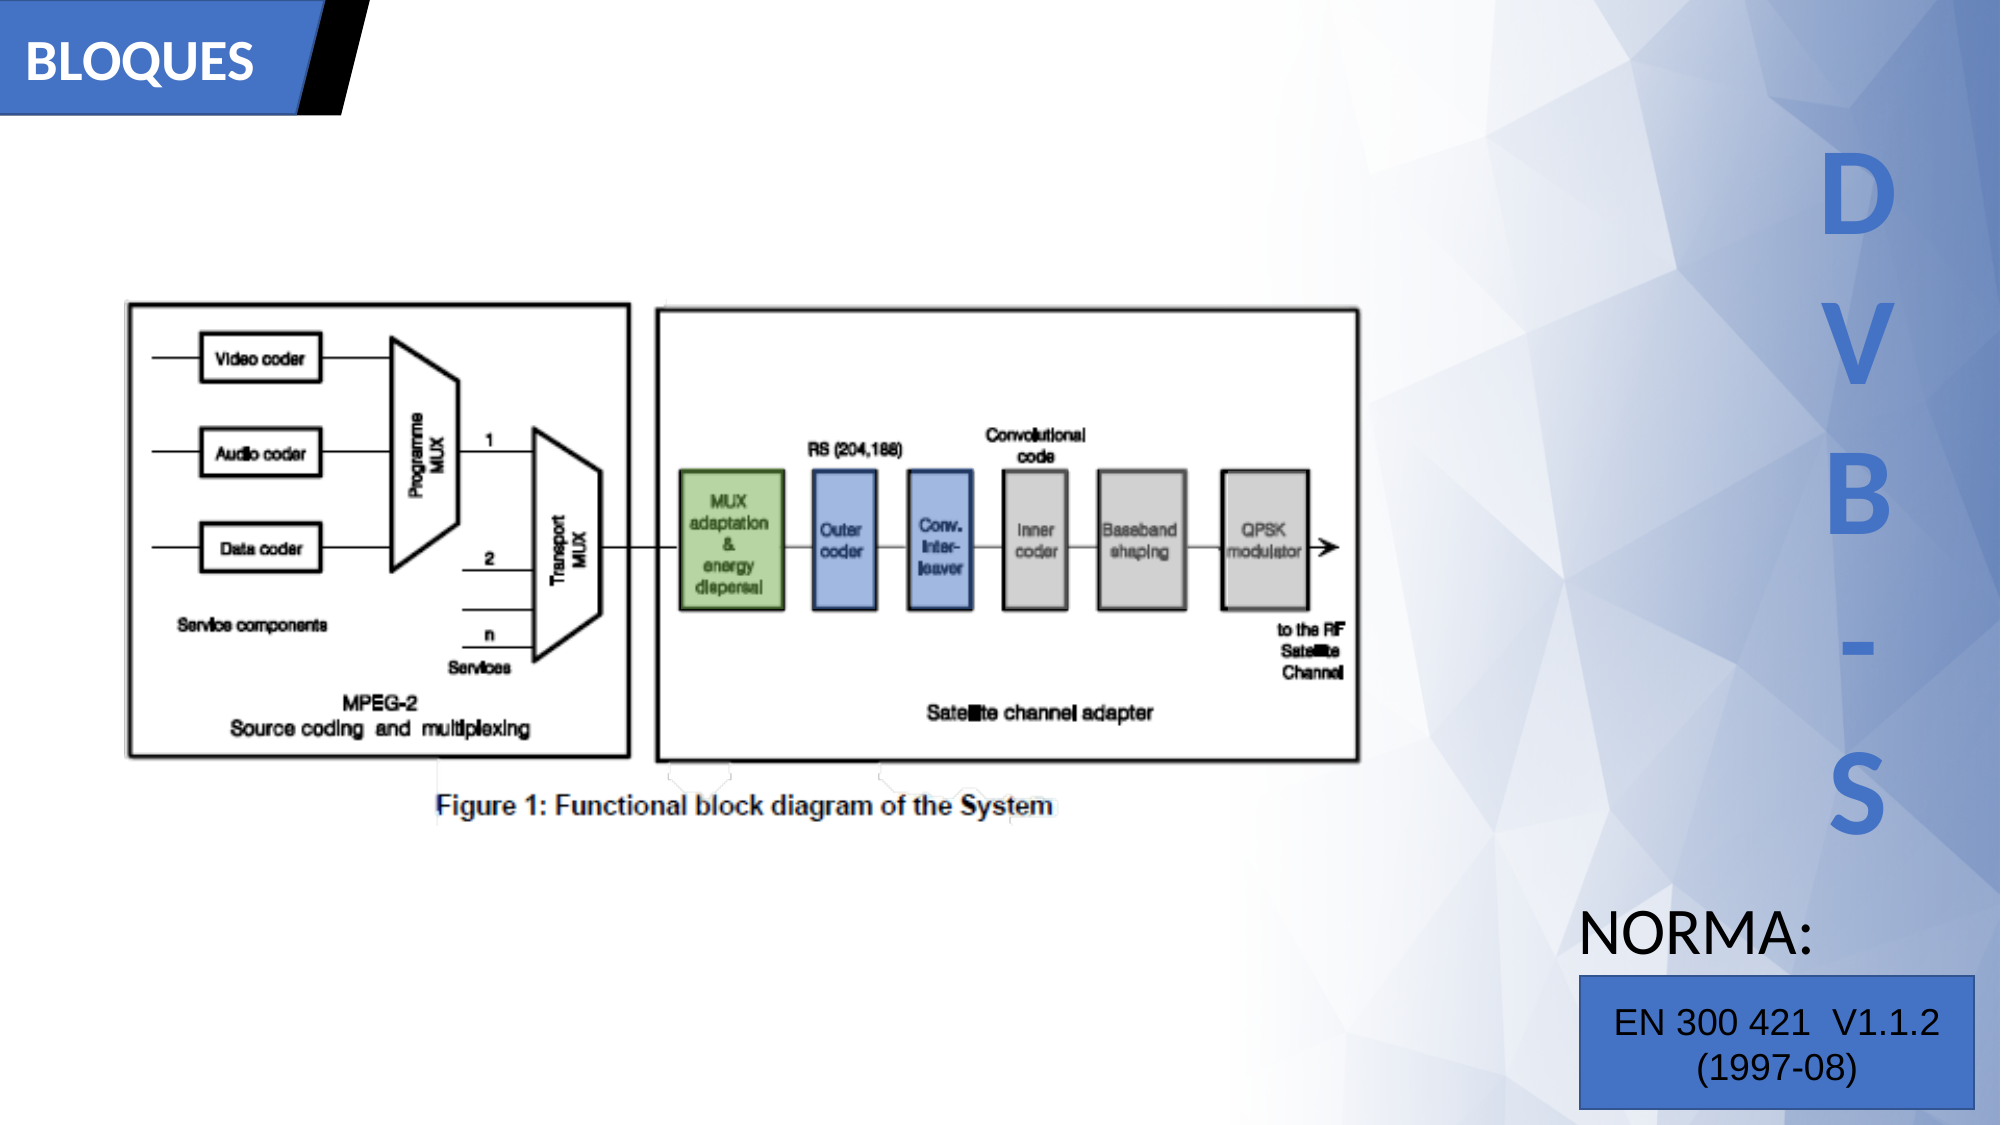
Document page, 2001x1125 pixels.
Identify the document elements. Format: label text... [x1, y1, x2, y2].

picture [119, 0, 1969, 1125]
text_box EN 300 421 V1.1.2 (1997-08) [1969, 975, 1975, 1110]
text_box [297, 0, 370, 116]
text_box BLOQUES [0, 0, 326, 116]
